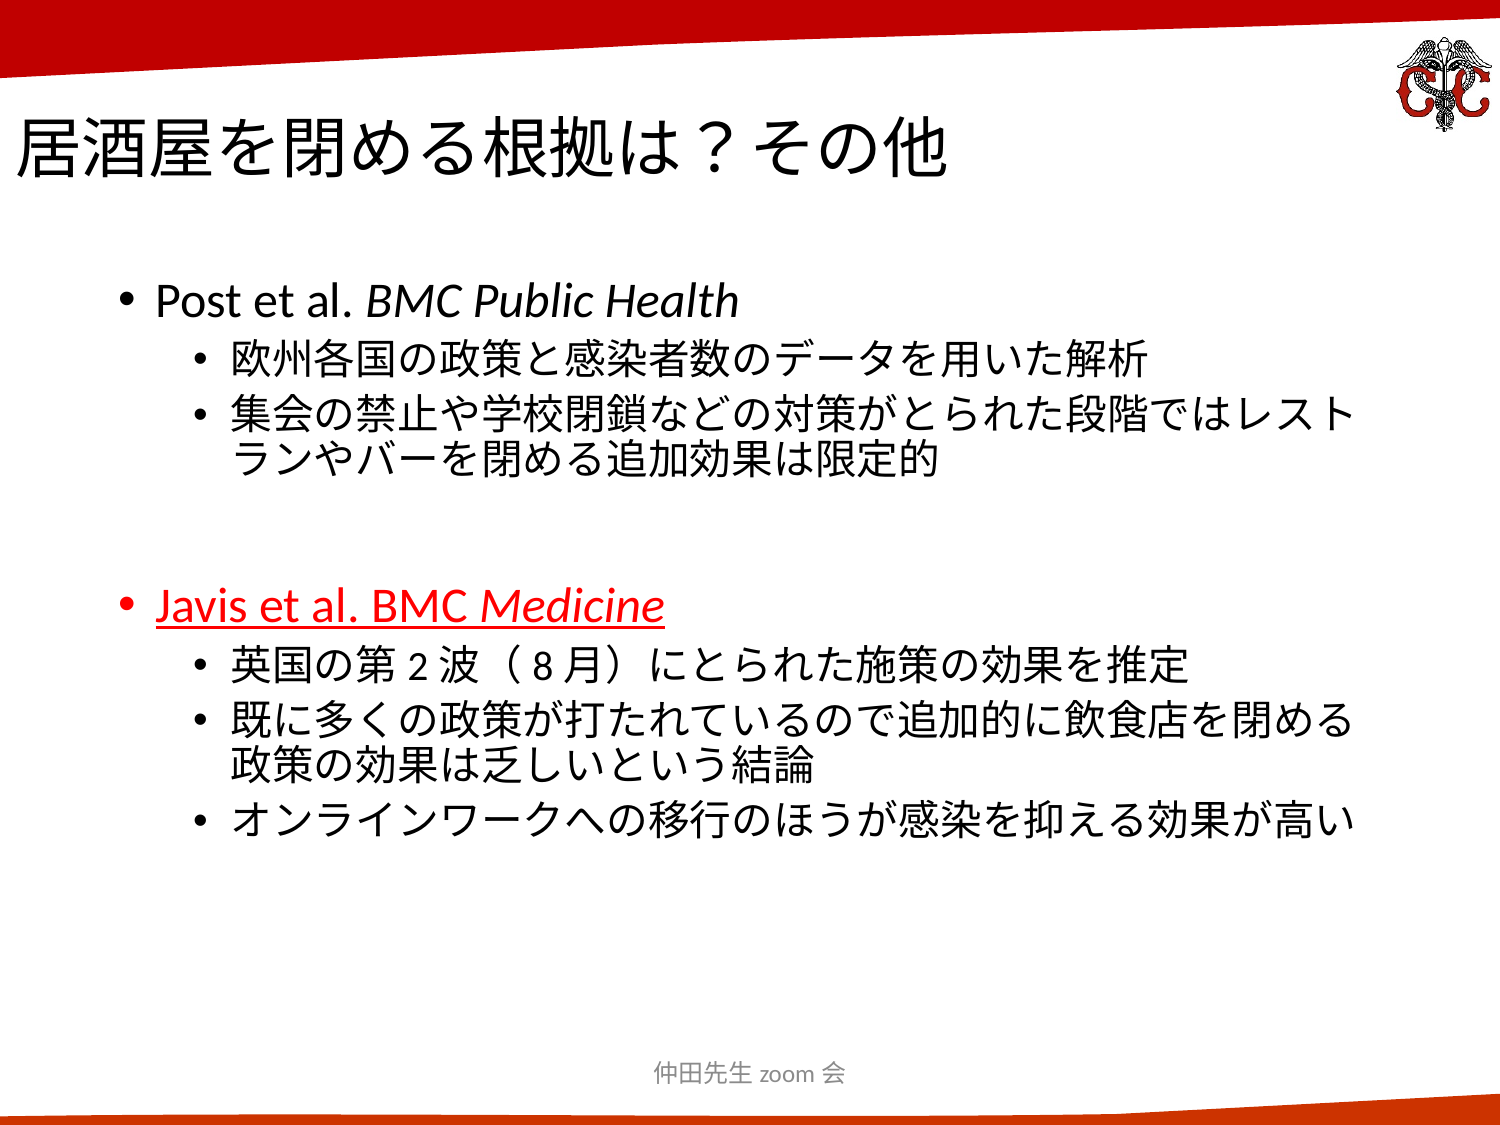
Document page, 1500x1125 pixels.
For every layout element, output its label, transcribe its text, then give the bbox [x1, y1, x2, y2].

footer 仲田先生zoom会 [496, 1042, 1004, 1103]
title 居酒屋を閉める根拠は？その他 [0, 60, 1500, 242]
picture [1396, 37, 1492, 60]
list Post et al. BMC Public Health 欧州各国の政策と感染者数のデータを用いた解析 集会の禁止や学校閉鎖などの対策がとられた段階ではレストランやバーを閉める追加効果は限定的 Javis et al. BMC Medicine 英国の第2波（8月）にとられた施策の効果を推定 既に多くの政策が打たれているので追加的に飲食店を閉める政策の効果は乏しいという結論 オンラインワークへの移行のほうが感染を抑える効果が高い [103, 266, 1397, 1125]
